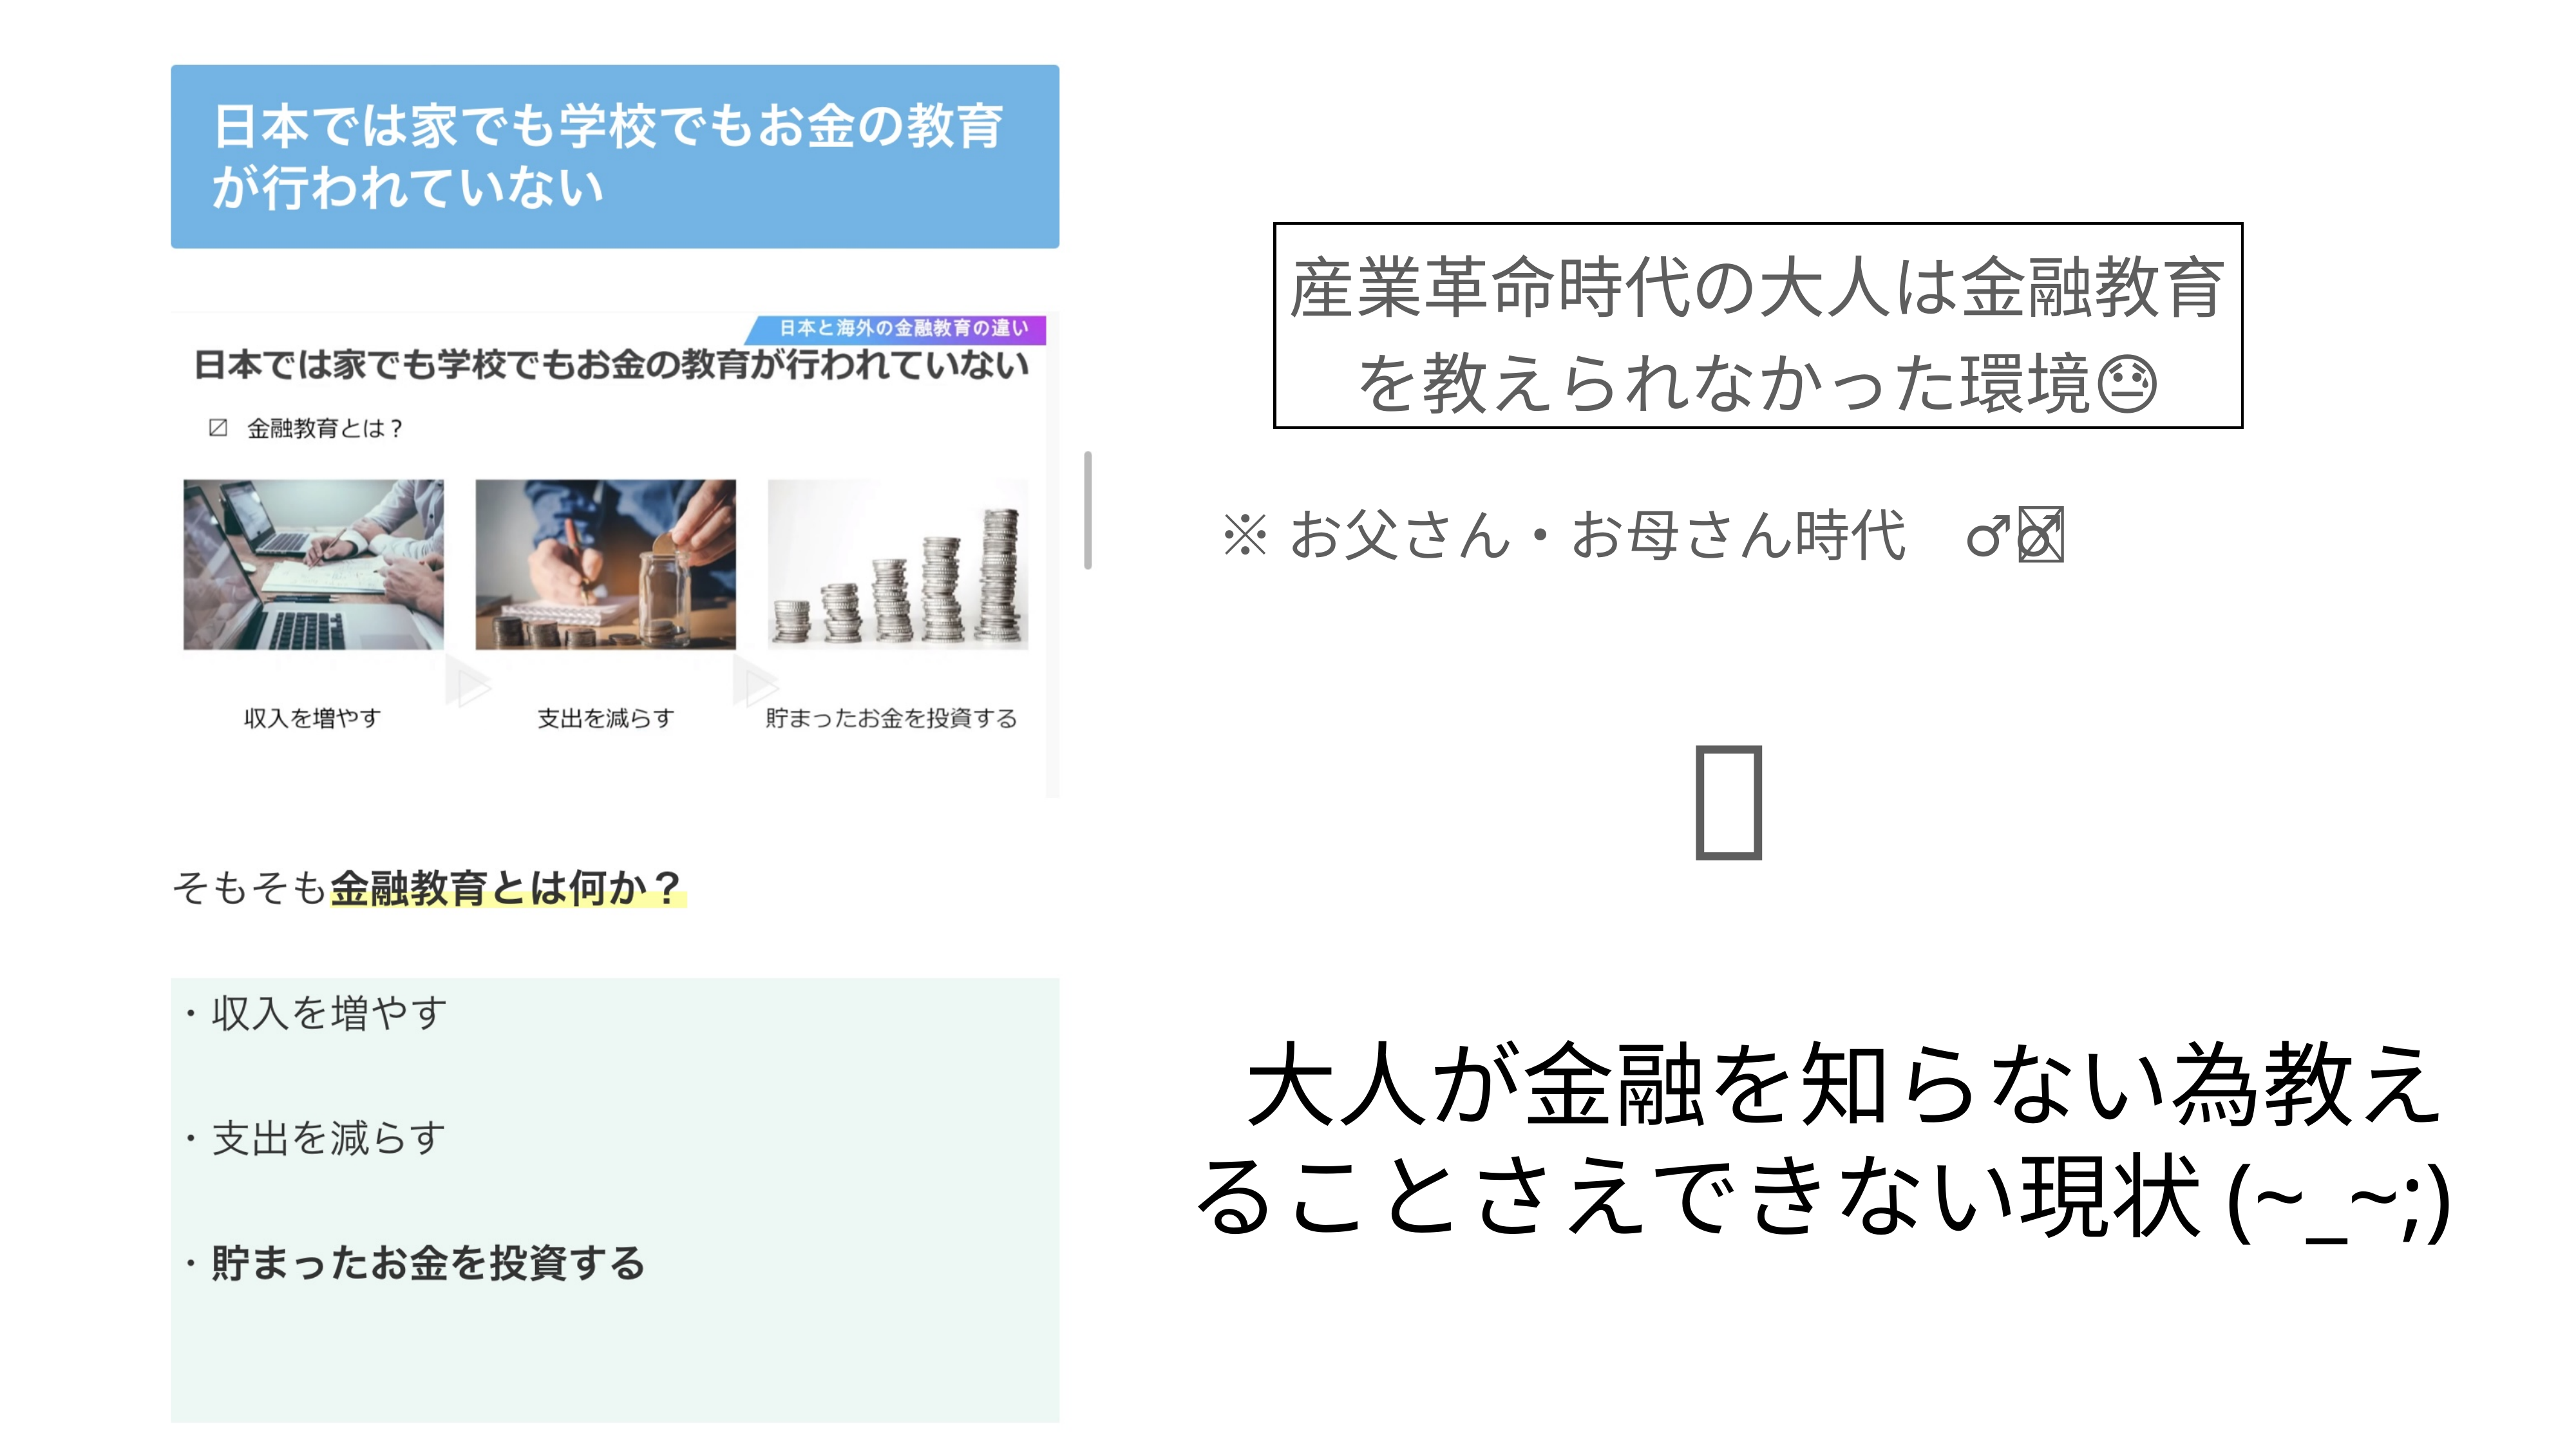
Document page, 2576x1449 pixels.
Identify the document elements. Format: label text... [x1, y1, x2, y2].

picture [131, 28, 1100, 1449]
text_box ⏬ [1675, 694, 1783, 898]
text_box 大人が金融を知らない為教えることさえできない現状(~_~;) [1147, 1021, 2494, 1255]
text_box 産業革命時代の大人は金融教育を教えられなかった環境😓 [1274, 223, 2243, 428]
text_box ※お父さん・お母さん時代 👱‍♂️👵 [1211, 495, 2576, 573]
